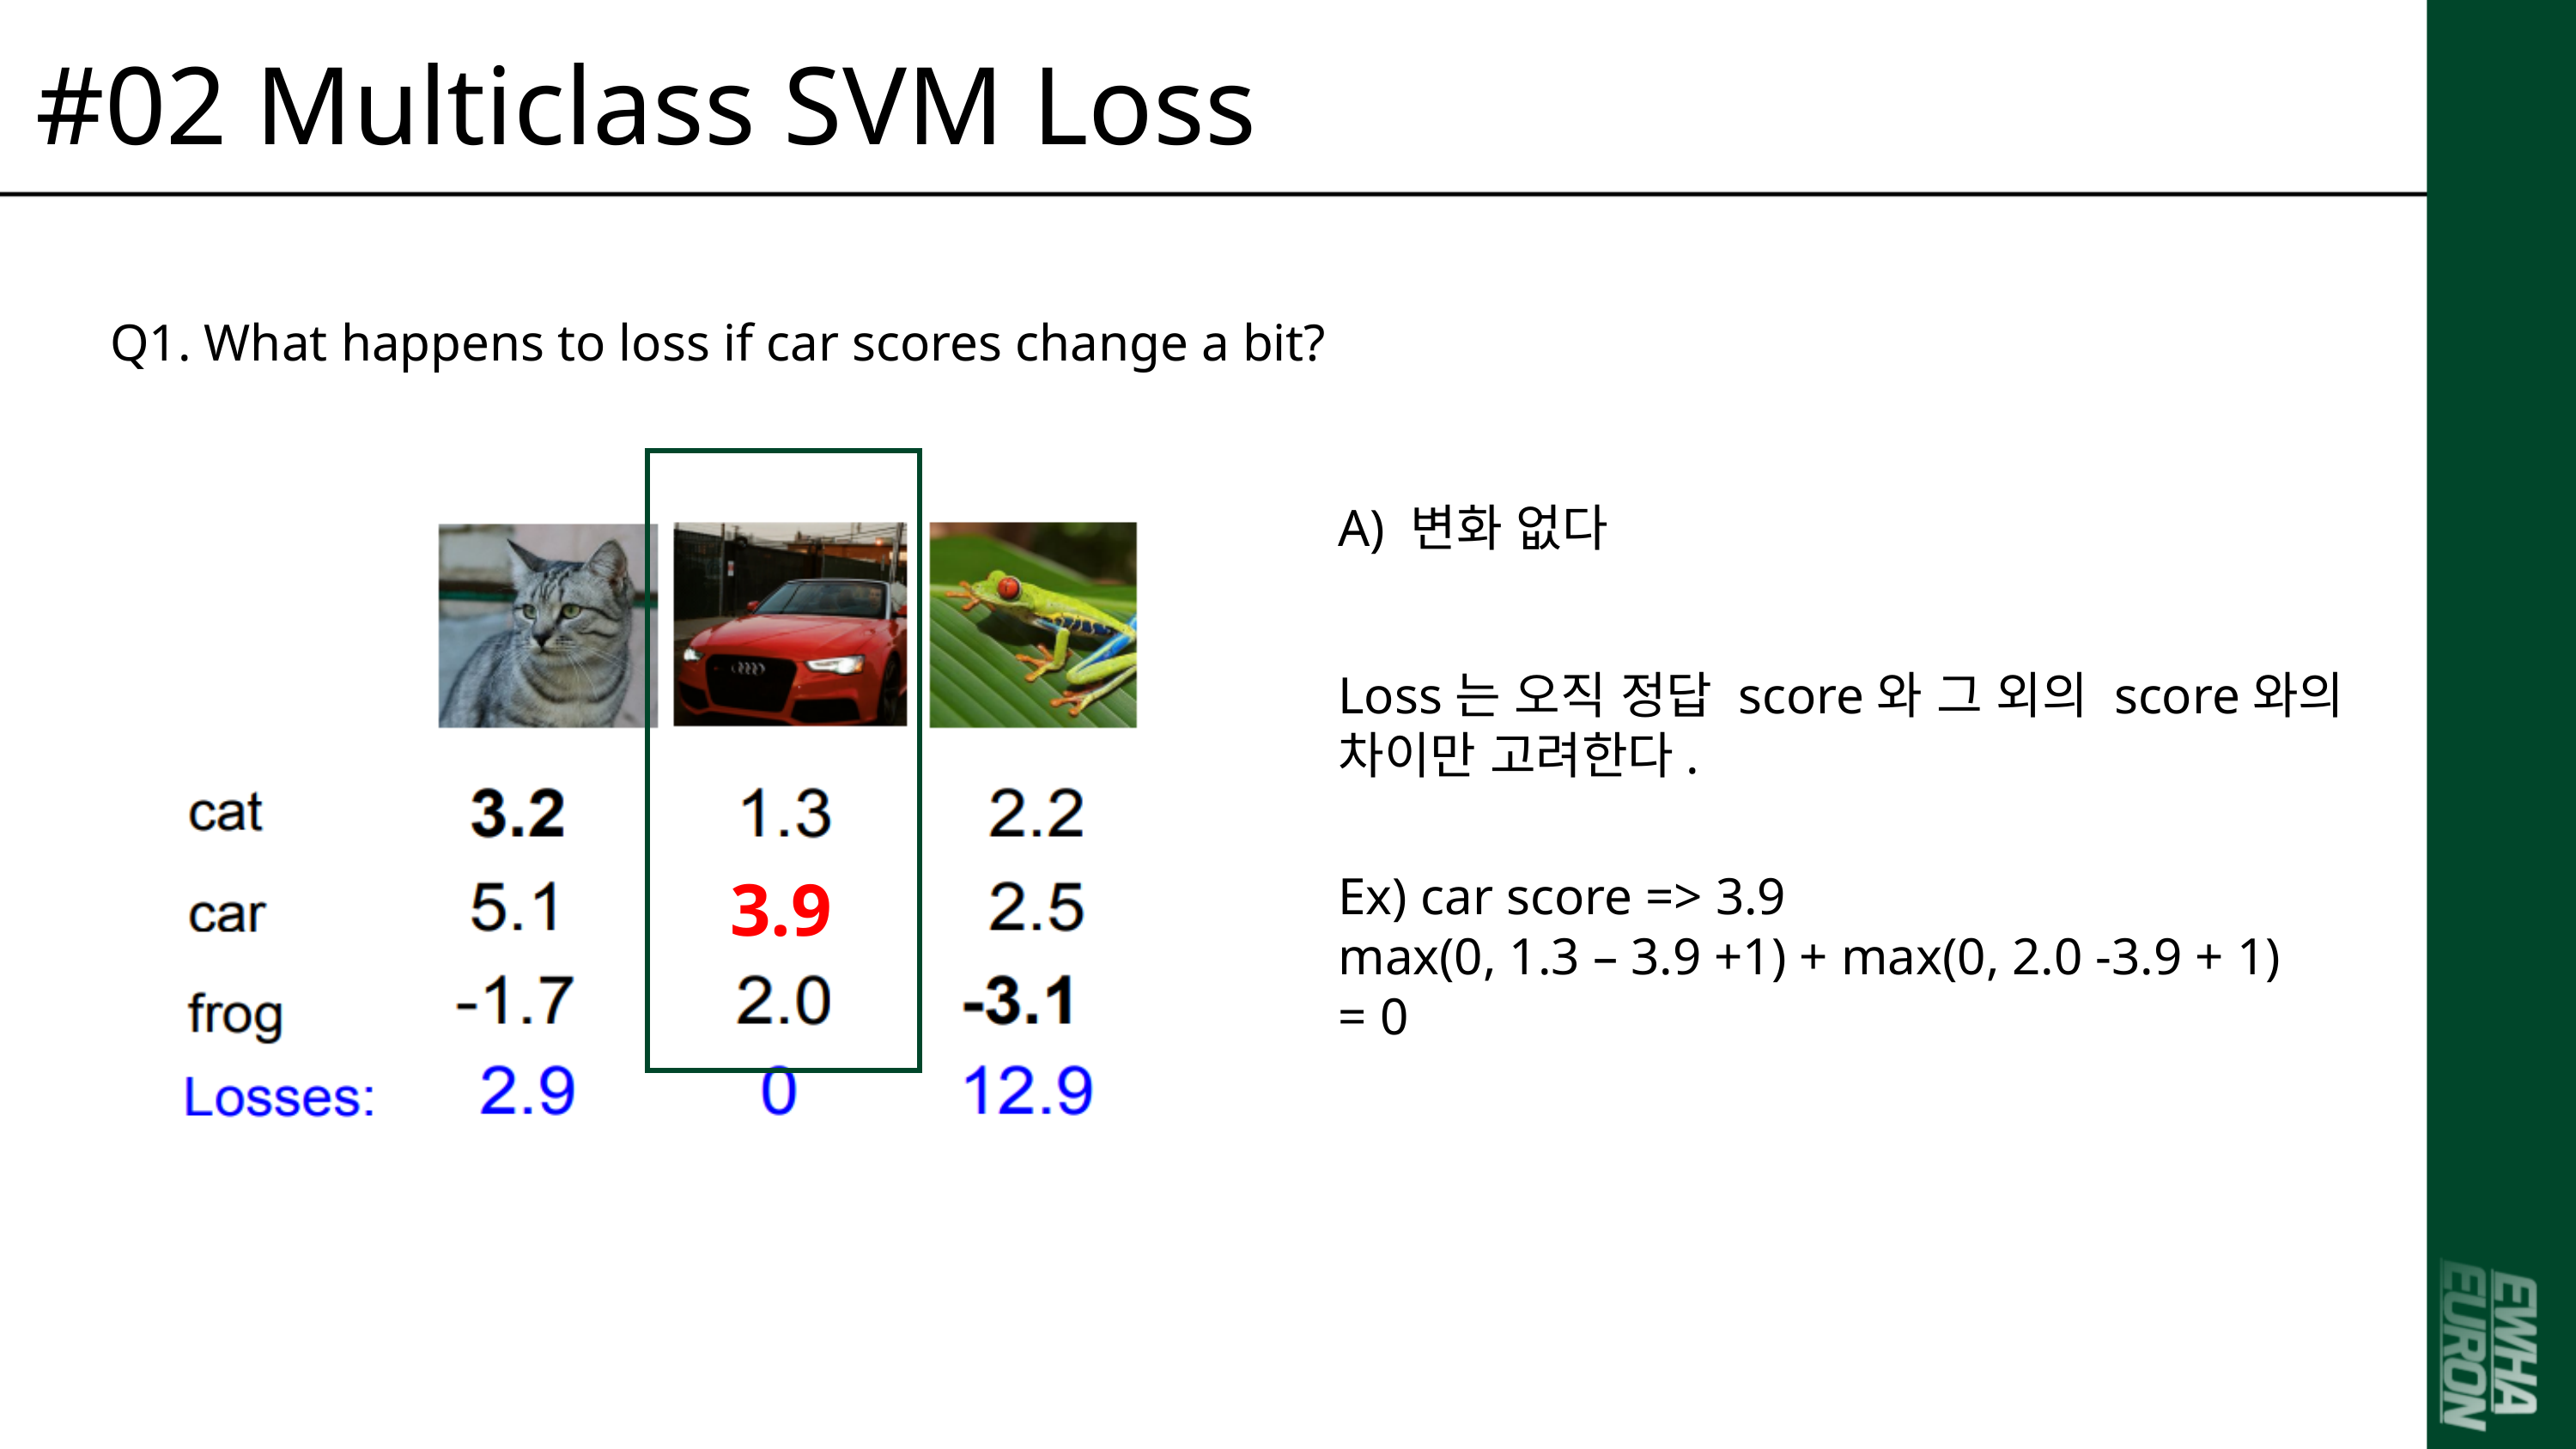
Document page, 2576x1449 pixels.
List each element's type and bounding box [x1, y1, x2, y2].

text_box [171, 450, 1163, 1144]
picture [0, 0, 2576, 1449]
